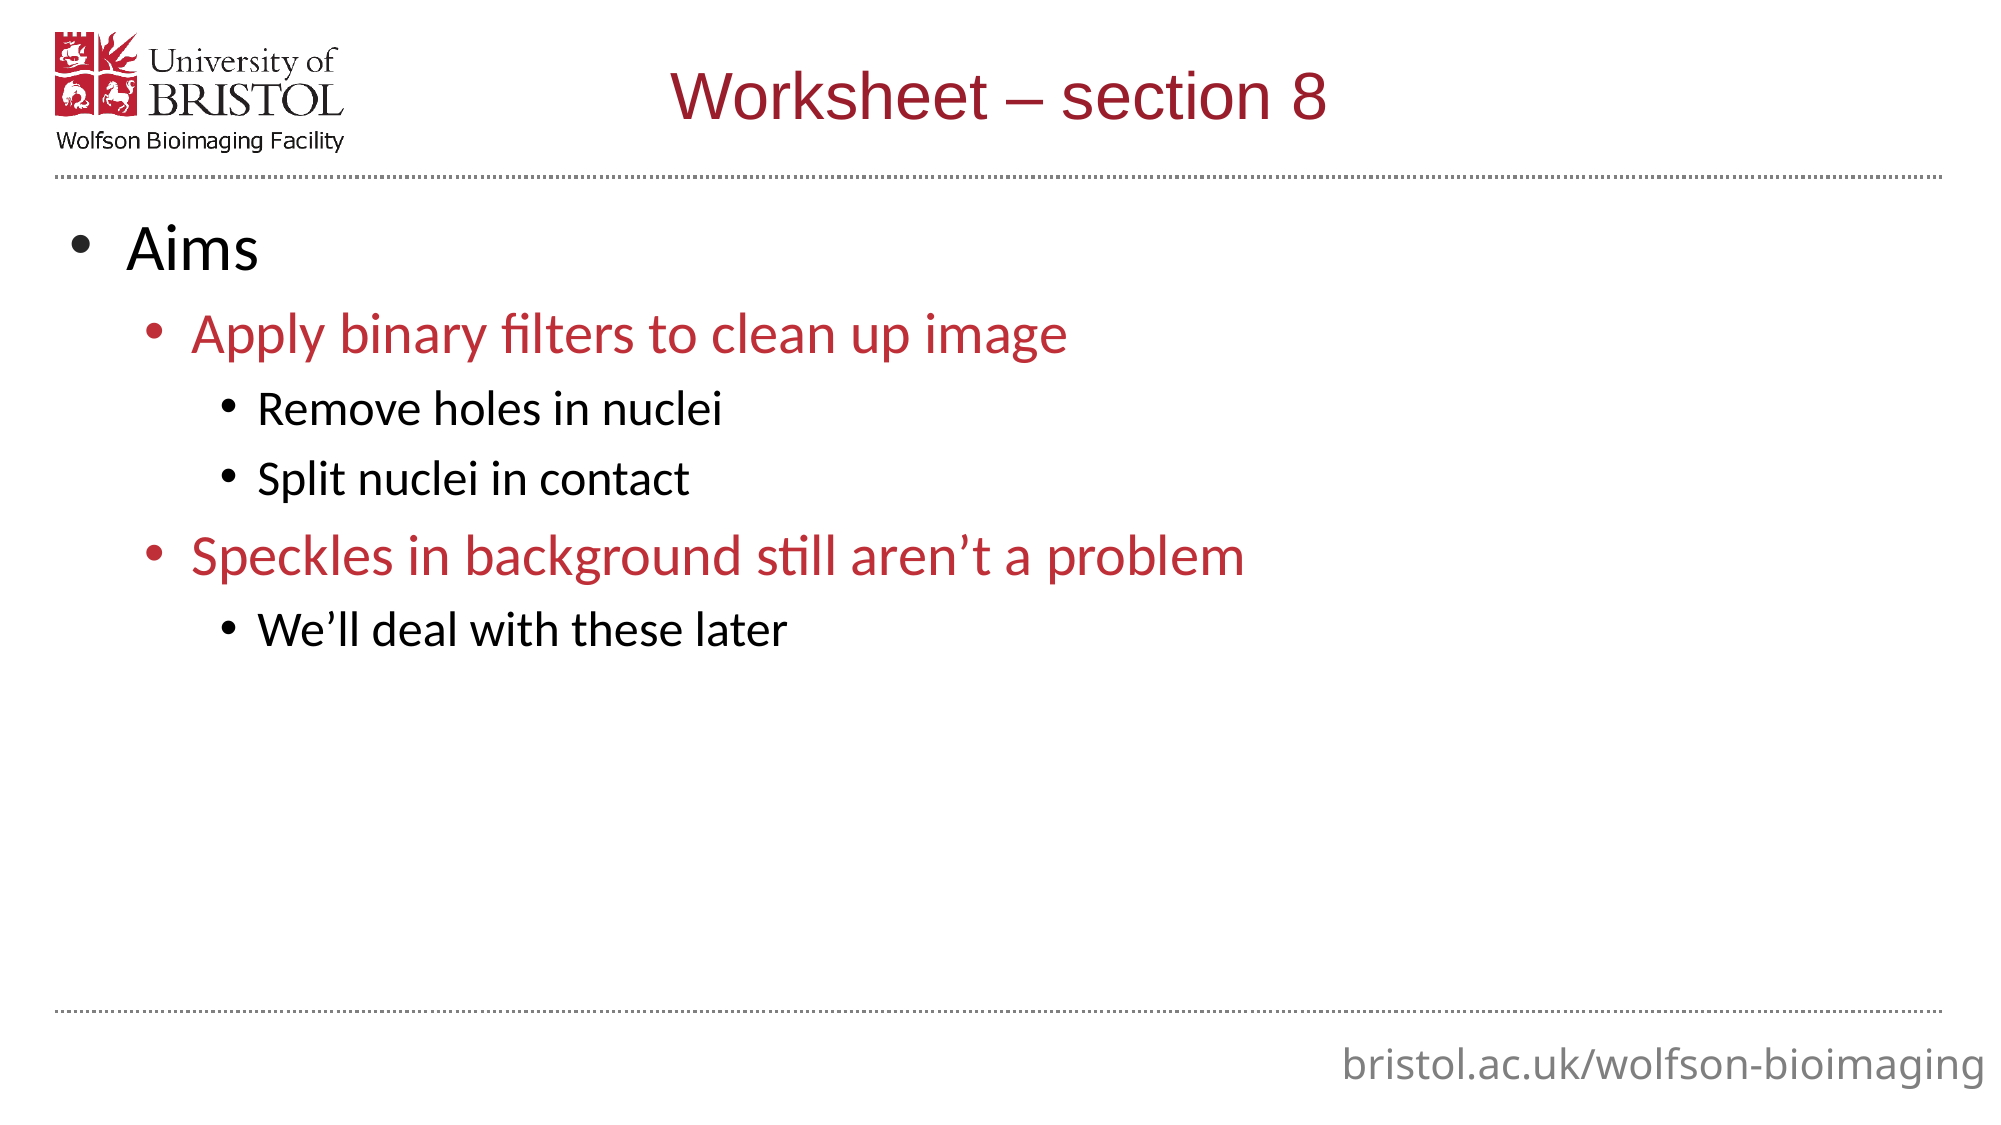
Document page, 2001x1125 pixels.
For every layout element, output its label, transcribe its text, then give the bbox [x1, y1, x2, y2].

list Aims Apply binary filters to clean up image Remove holes in nuclei Split nuclei in contact Speckles in background still aren’t a problem We’ll deal with these later [55, 196, 1945, 1005]
title Worksheet – section 8 [396, 41, 1604, 140]
picture [55, 32, 344, 153]
